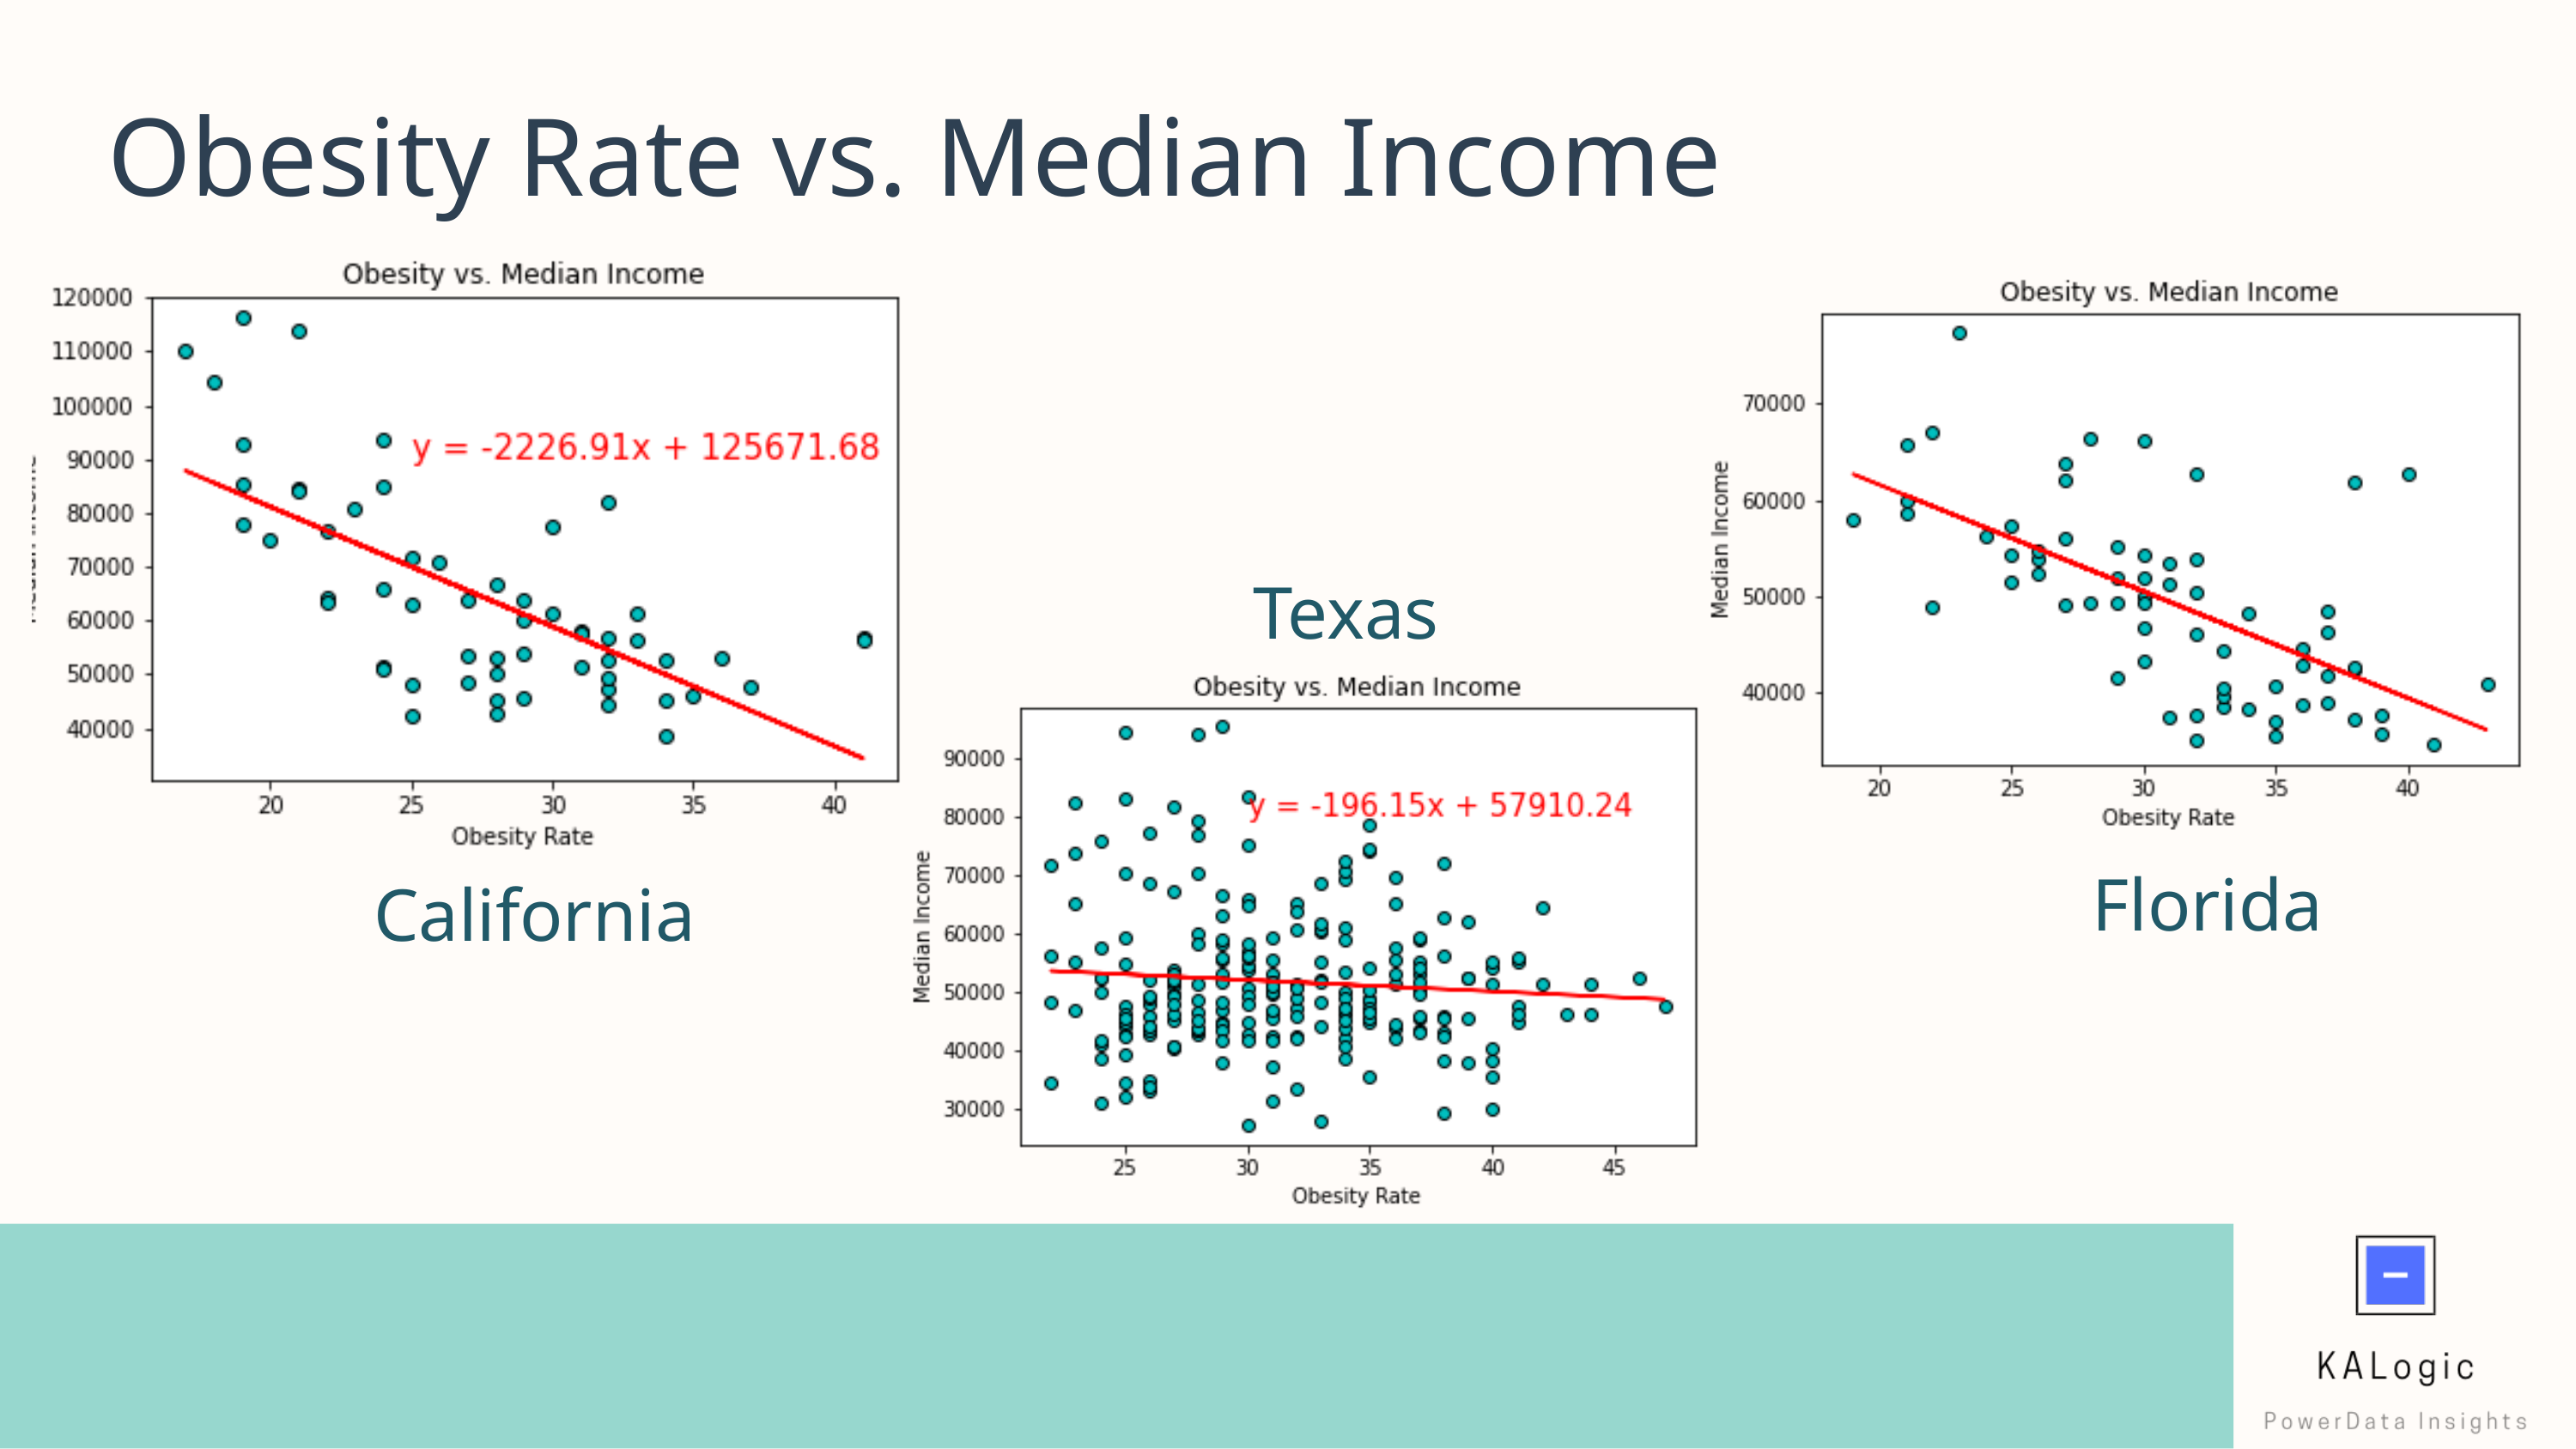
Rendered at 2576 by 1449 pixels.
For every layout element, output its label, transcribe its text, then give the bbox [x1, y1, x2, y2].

picture [32, 219, 2576, 1218]
picture [2096, 1048, 2576, 1449]
text_box Texas [1240, 561, 1705, 636]
text_box California [361, 868, 908, 962]
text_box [106, 69, 2100, 327]
text_box Florida [2079, 852, 2576, 952]
text_box [0, 1223, 2092, 1449]
